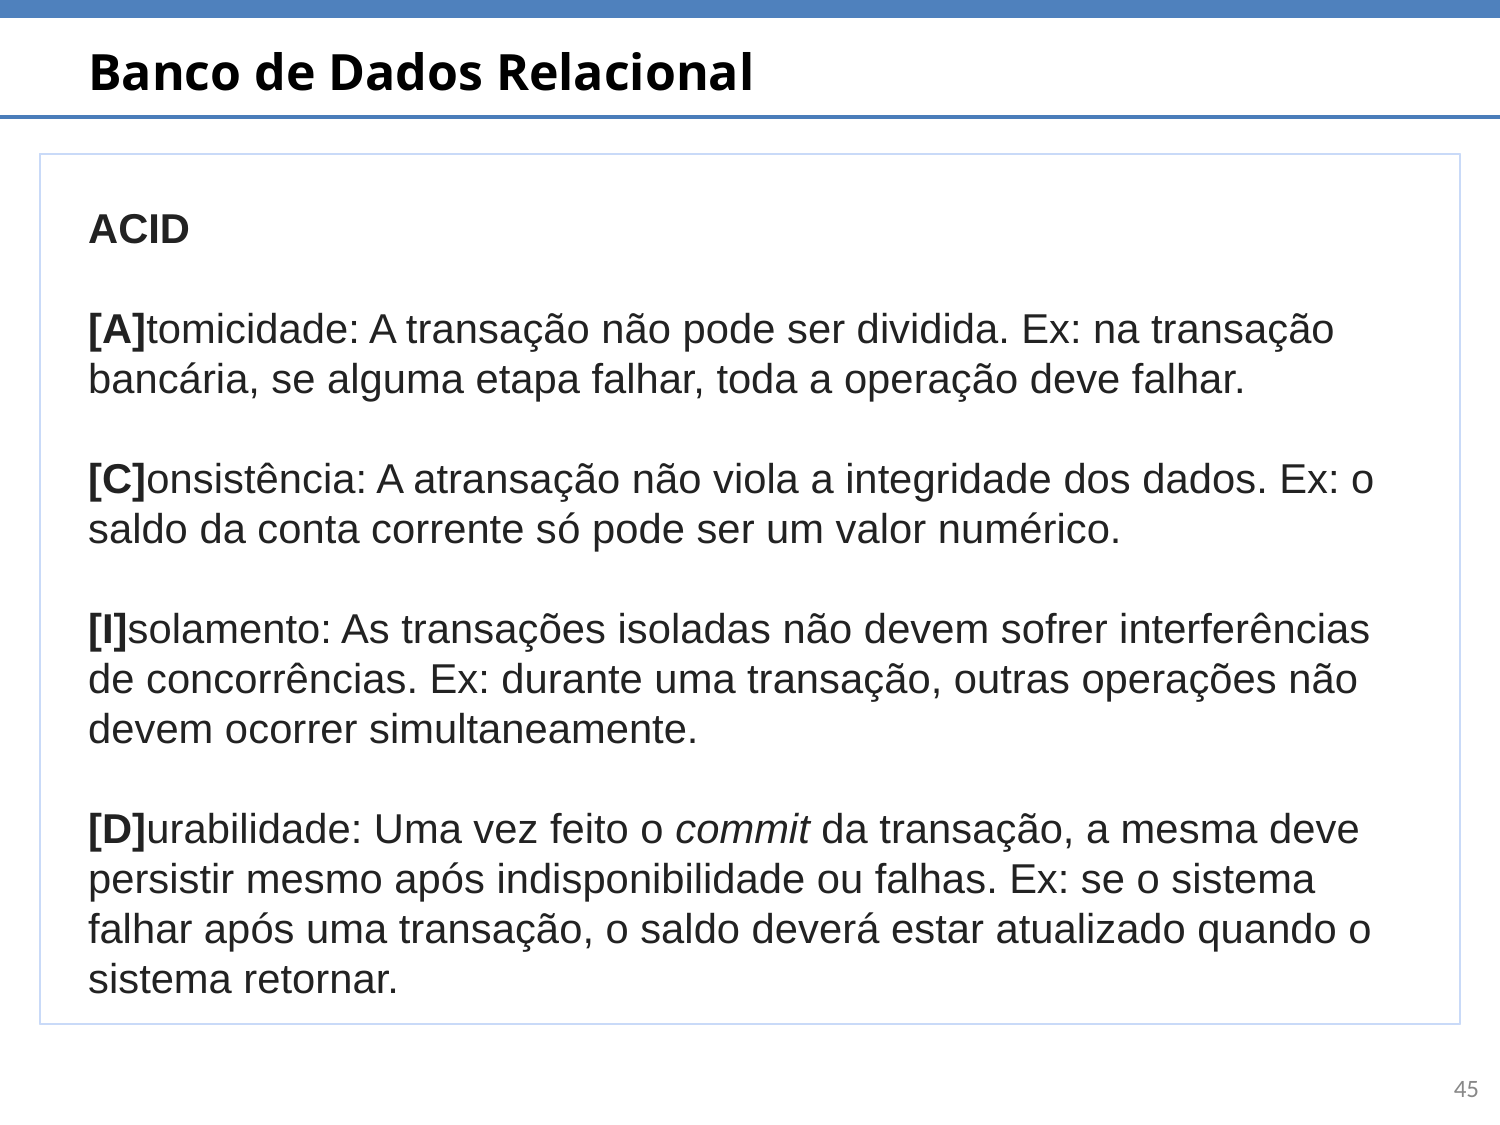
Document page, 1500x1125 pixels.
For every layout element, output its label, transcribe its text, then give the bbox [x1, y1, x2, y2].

title Banco de Dados Relacional [73, 39, 1424, 115]
text_box ACID [A]tomicidade: A transação não pode ser dividida. Ex: na transação bancária, se alguma etapa falhar, toda a operação deve falhar. [C]onsistência: A atransação não viola a integridade dos dados. Ex: o saldo da conta corrente só pode ser um valor numérico. [I]solamento: As transações isoladas não devem sofrer interferências de concorrências. Ex: durante uma transação, outras operações não devem ocorrer simultaneamente. [D]urabilidade: Uma vez feito o commit da transação, a mesma deve persistir mesmo após indisponibilidade ou falhas. Ex: se o sistema falhar após uma transação, o saldo deverá estar atualizado quando o sistema retornar. [73, 187, 1424, 993]
slide_number ‹#› [1373, 1057, 1495, 1118]
text_box [39, 154, 1461, 1025]
